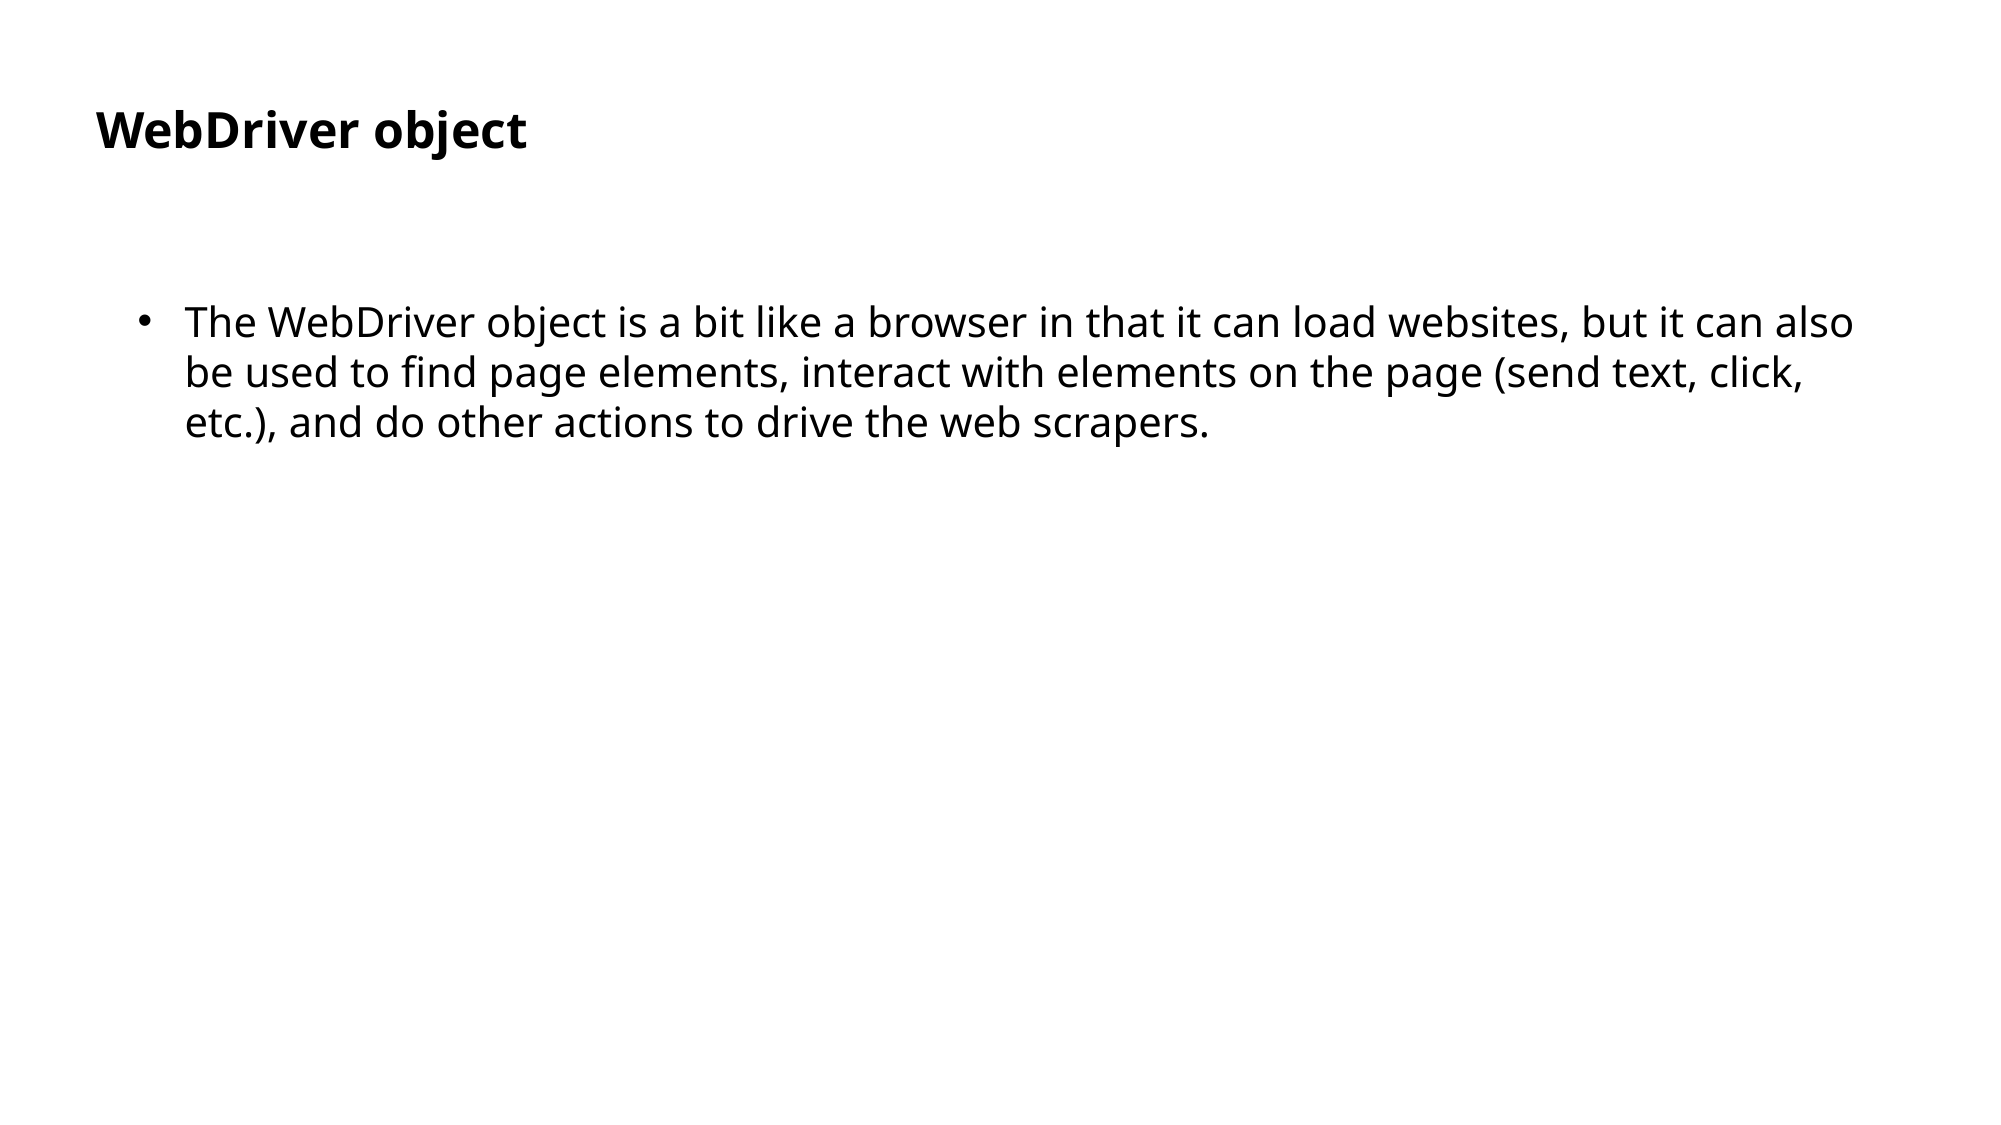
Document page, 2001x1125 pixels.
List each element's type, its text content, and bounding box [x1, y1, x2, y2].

text_box WebDriver object [81, 91, 1849, 167]
text_box The WebDriver object is a bit like a browser in that it can load websites, but it can also be used to find page elements, interact with elements on the page (send text, click, etc.), and do other actions to drive the web scrapers. [122, 288, 1906, 504]
